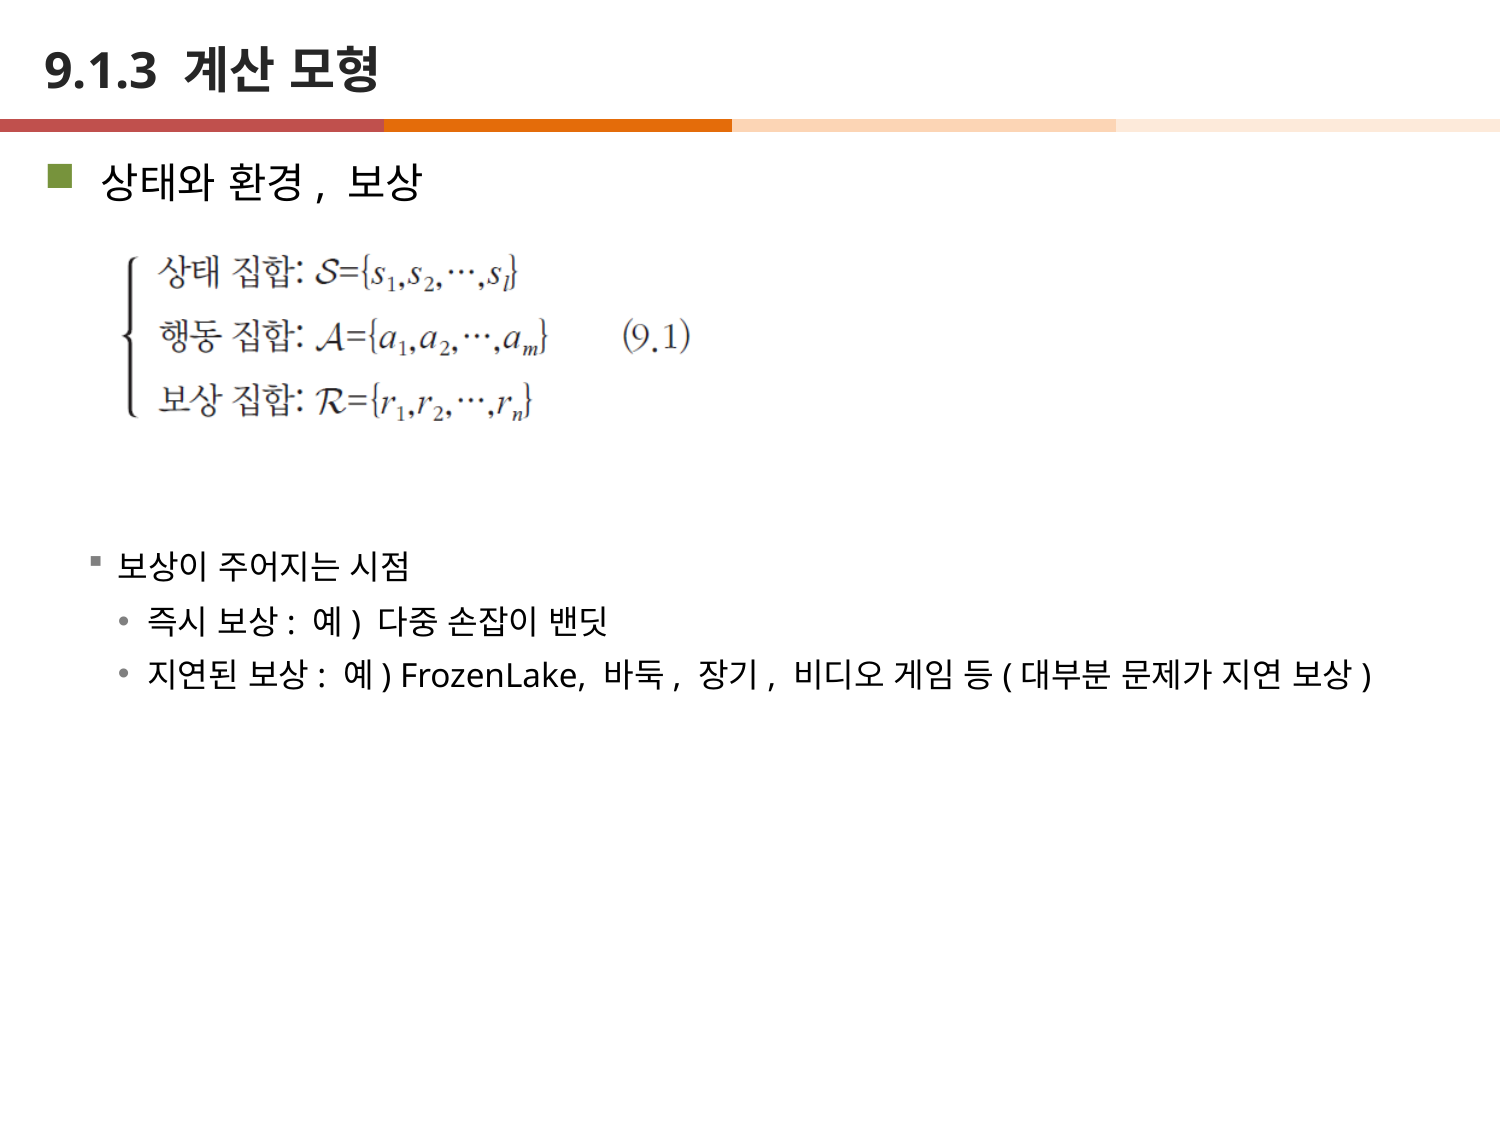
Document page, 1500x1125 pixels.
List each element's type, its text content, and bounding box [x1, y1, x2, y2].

picture [111, 243, 704, 433]
title 9.1.3 계산 모형 [29, 23, 1270, 114]
list 상태와 환경, 보상 보상이 주어지는 시점 즉시 보상: 예) 다중 손잡이 밴딧 지연된 보상: 예) FrozenLake, 바둑, 장기, 비디오 게임 등(대부분 문제가 지연 보상) [29, 148, 1471, 1083]
